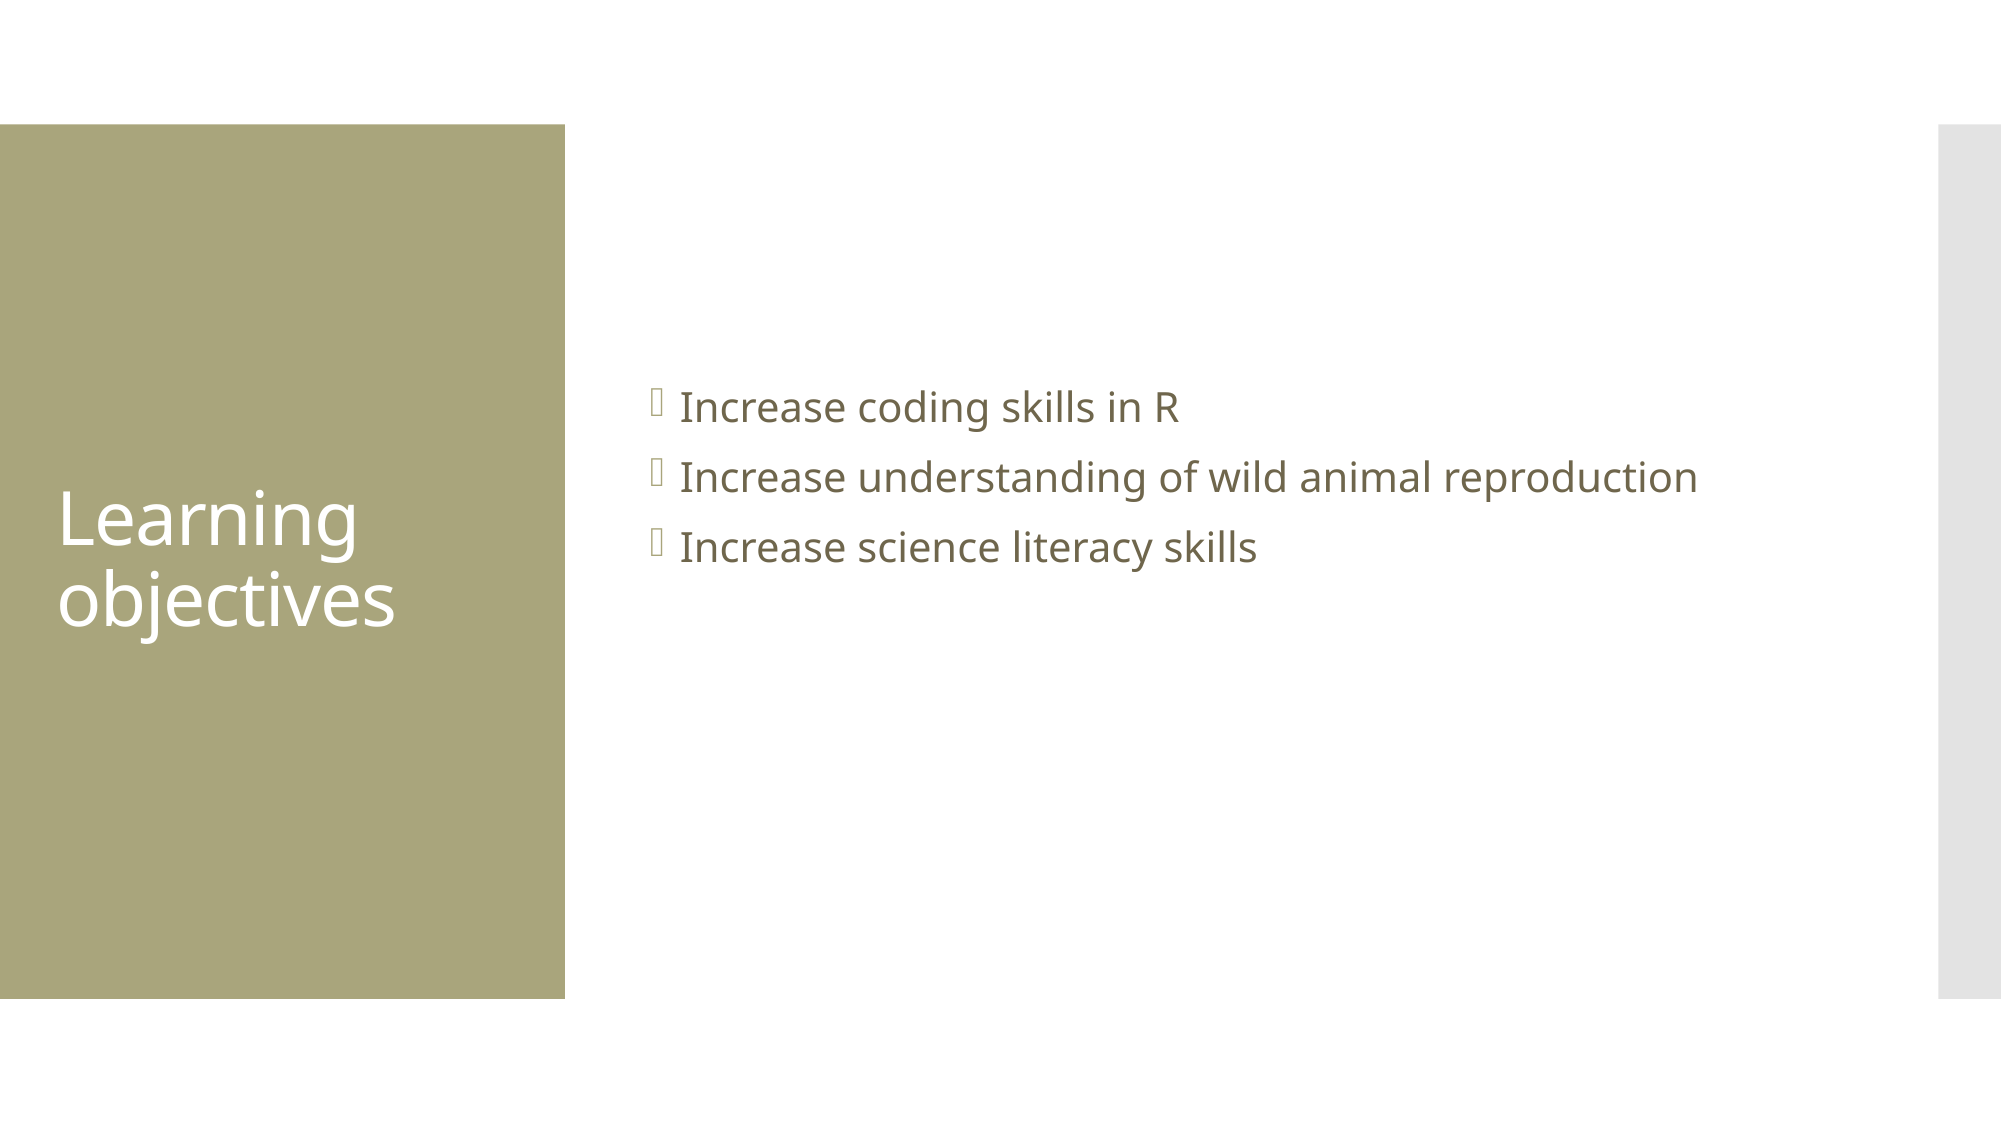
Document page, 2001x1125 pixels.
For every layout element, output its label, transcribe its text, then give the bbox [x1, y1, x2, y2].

list Increase coding skills in R Increase understanding of wild animal reproduction Increase science literacy skills [634, 141, 1835, 816]
title Learning objectives [41, 184, 525, 940]
